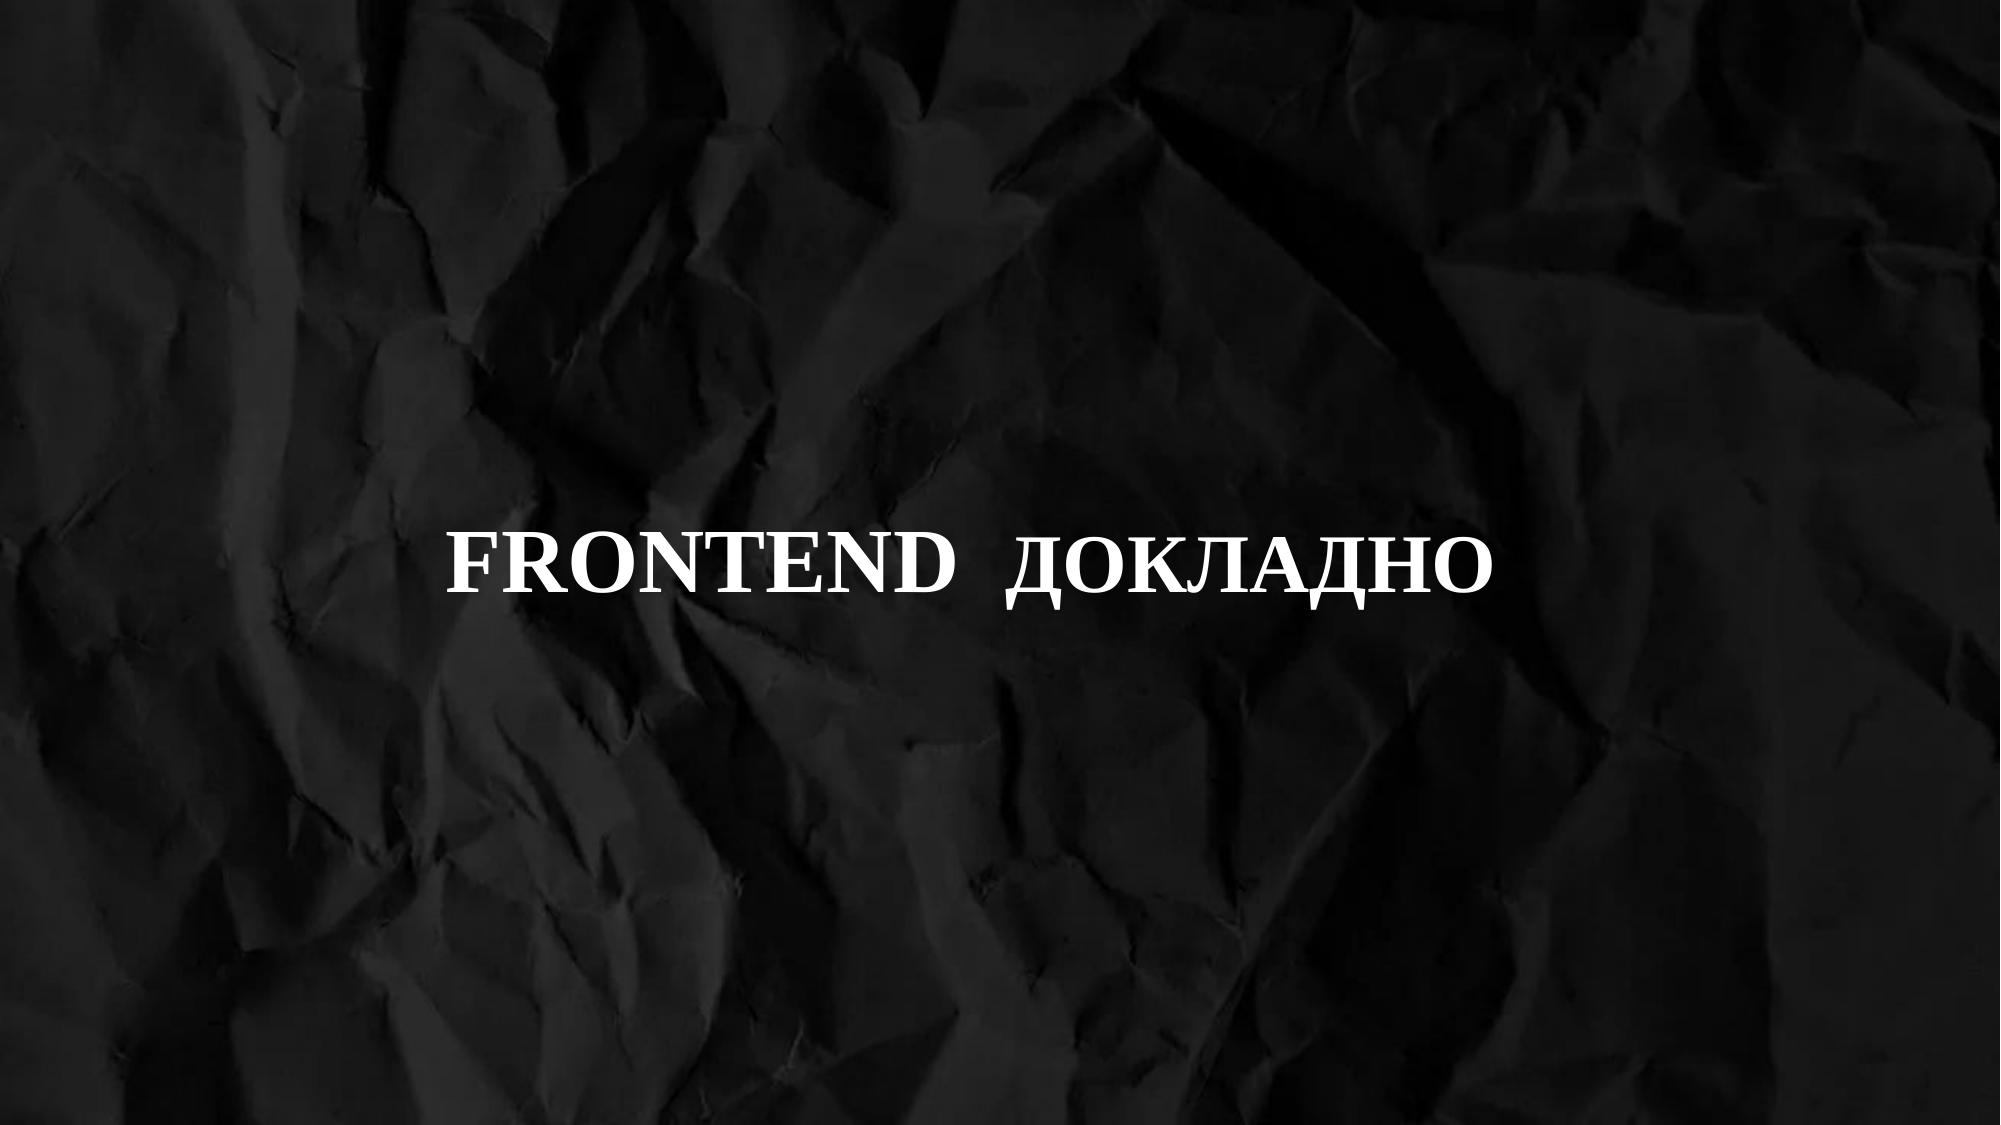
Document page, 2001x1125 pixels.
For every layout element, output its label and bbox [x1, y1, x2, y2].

list [0, 0, 2000, 1125]
